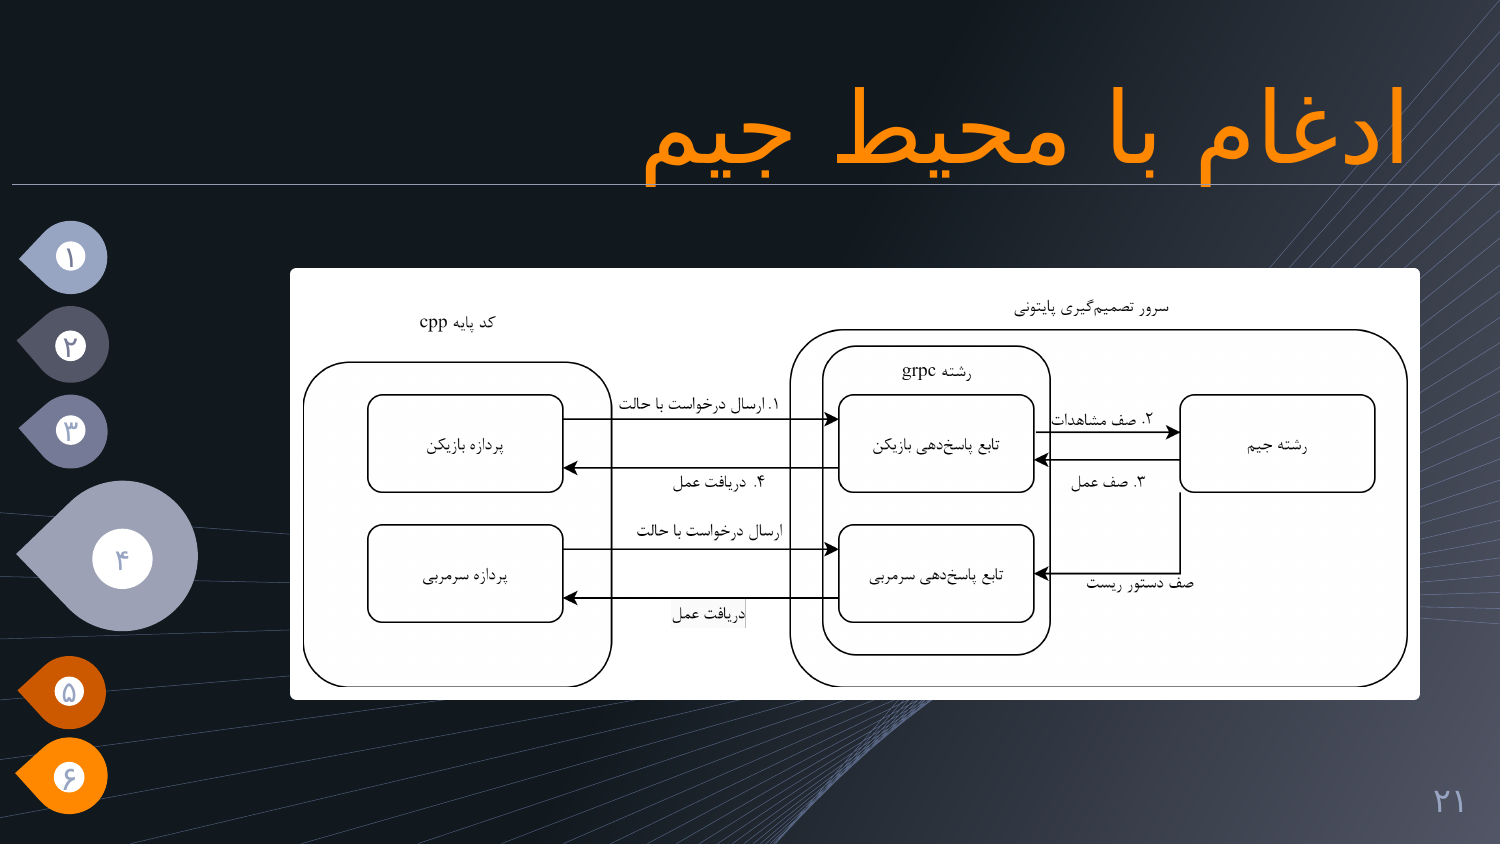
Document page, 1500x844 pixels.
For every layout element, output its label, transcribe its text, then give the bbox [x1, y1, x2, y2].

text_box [33, 394, 108, 469]
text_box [32, 655, 107, 730]
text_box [46, 480, 199, 632]
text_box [32, 305, 110, 383]
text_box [33, 220, 108, 295]
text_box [30, 737, 108, 815]
text_box ۲۱ [1378, 766, 1469, 832]
picture [302, 279, 1408, 688]
title ادغام با محیط جیم [328, 0, 1439, 184]
